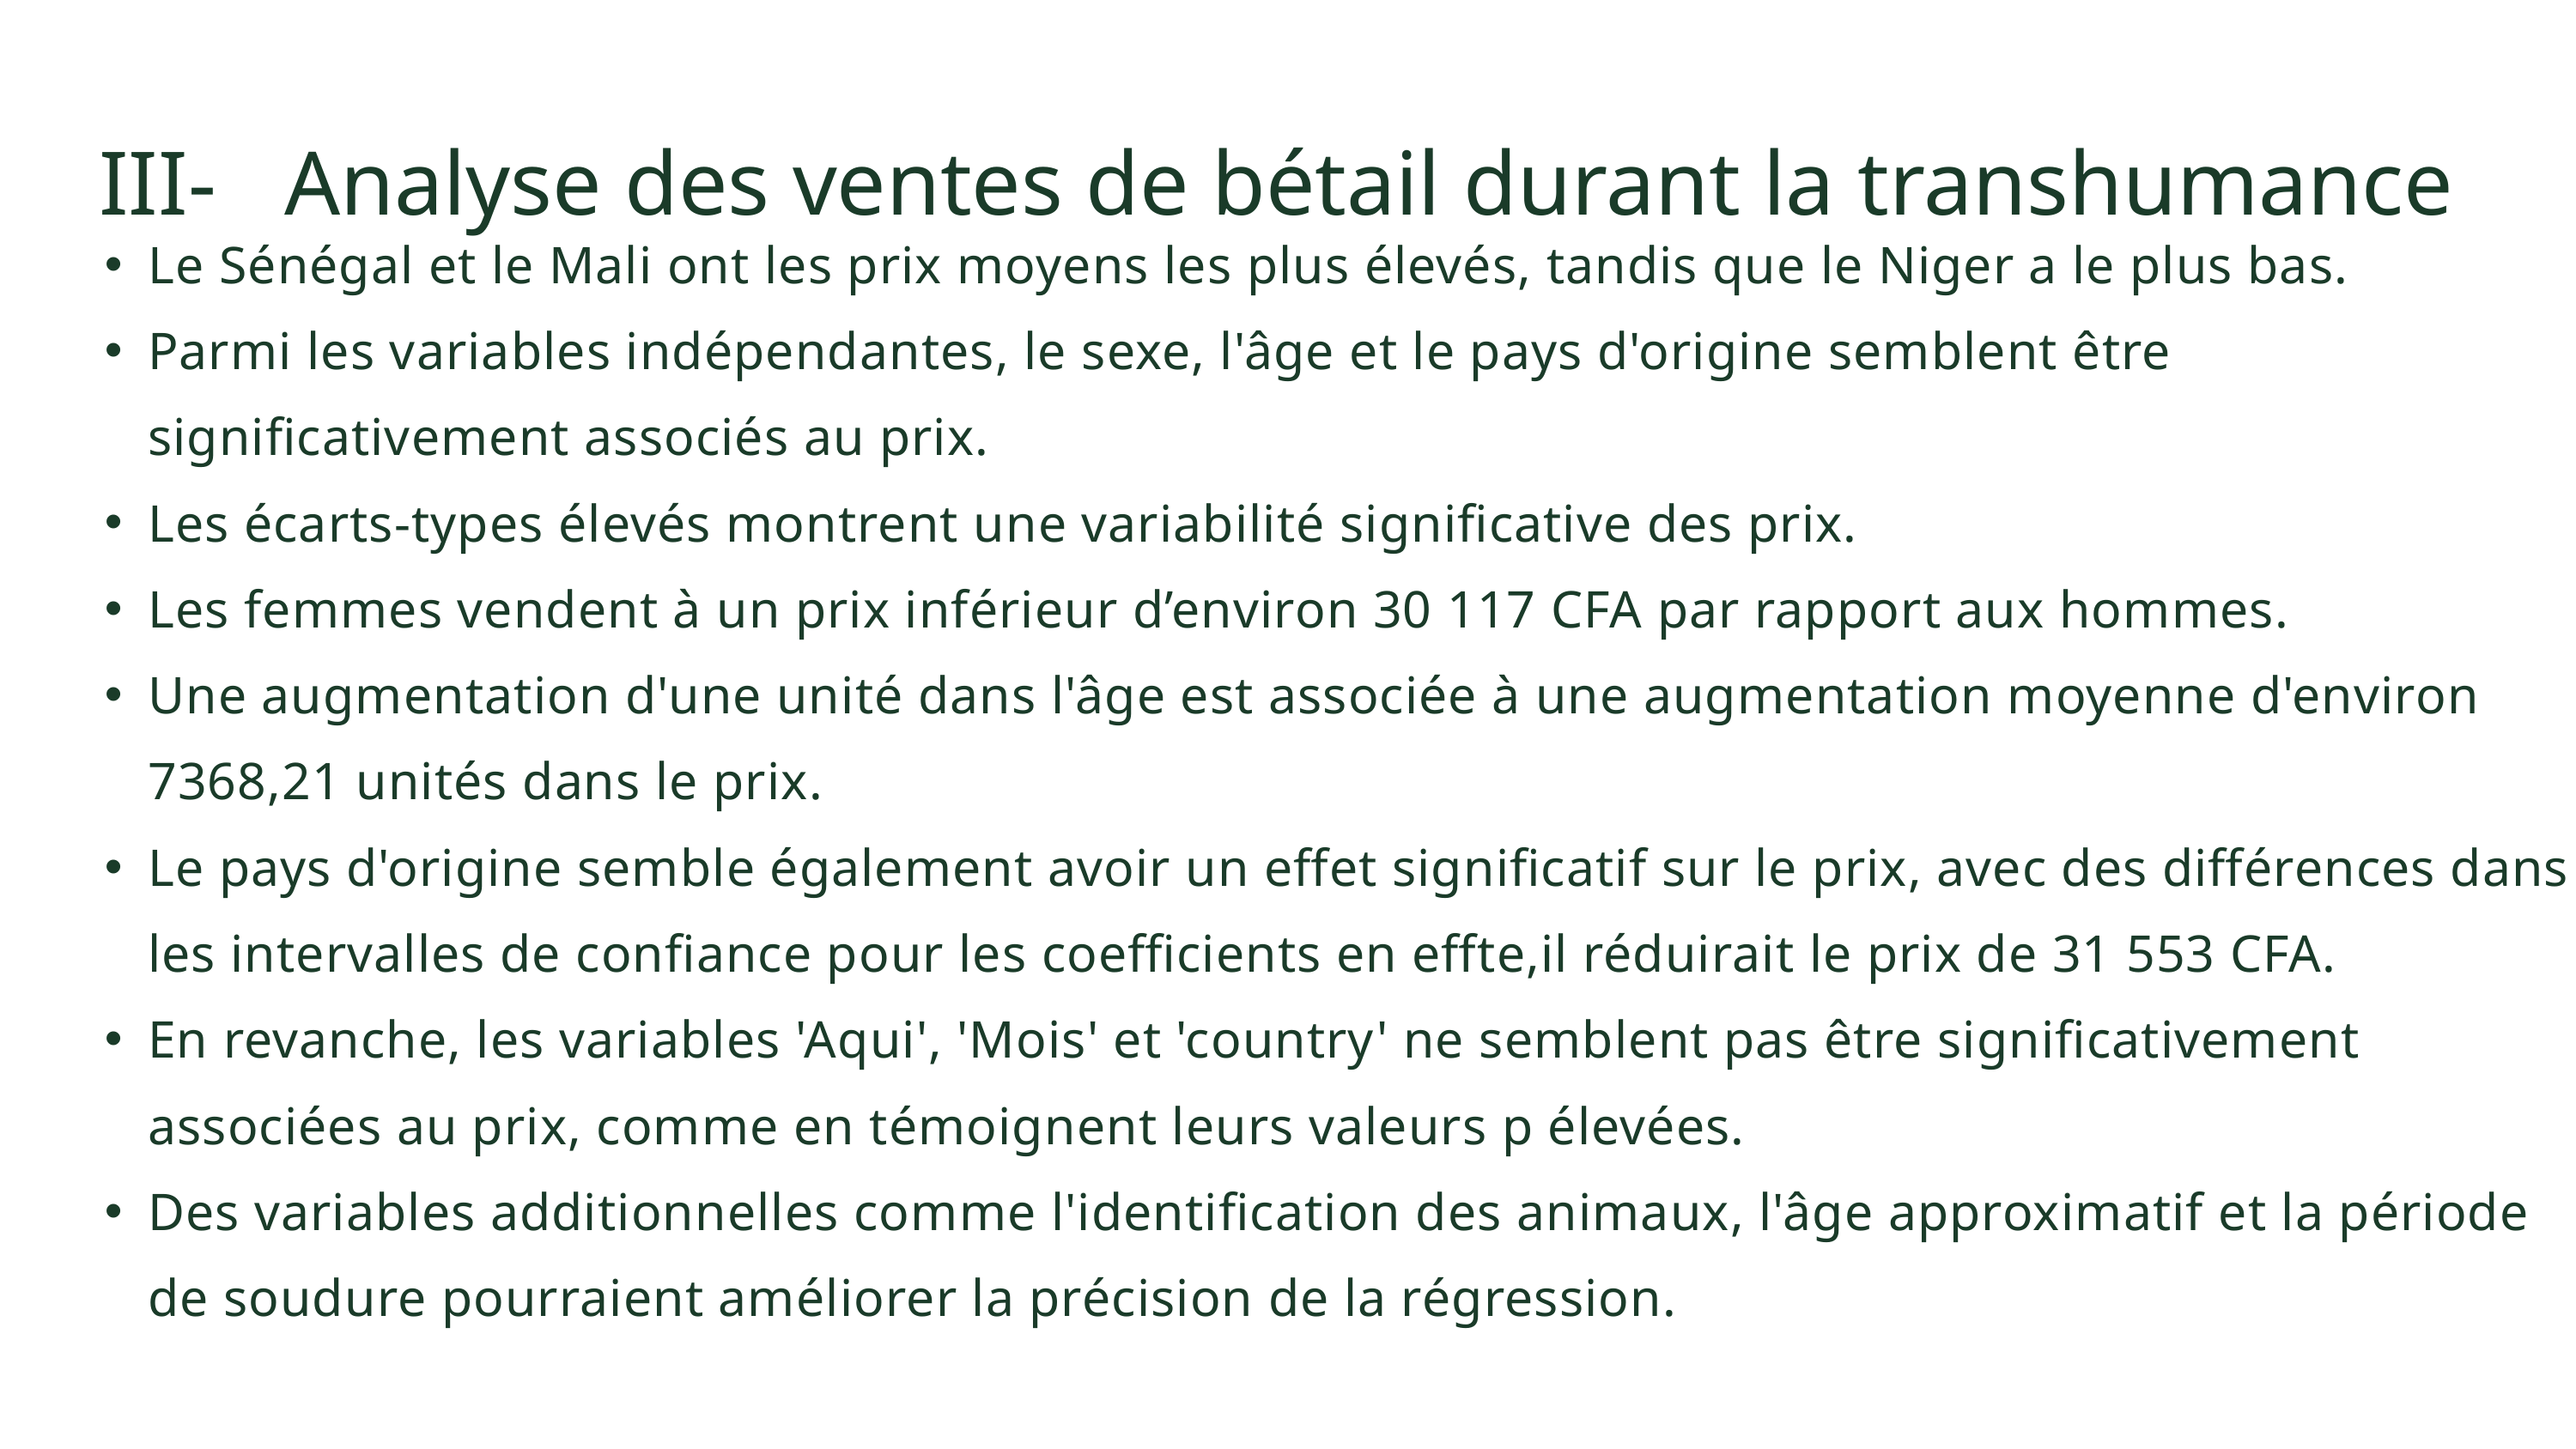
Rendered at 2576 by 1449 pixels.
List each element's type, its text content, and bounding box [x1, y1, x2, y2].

text_box III- Analyse des ventes de bétail durant la transhumance [30, 109, 2545, 233]
text_box Le Sénégal et le Mali ont les prix moyens les plus élevés, tandis que le Niger a le plus bas. Parmi les variables indépendantes, le sexe, l'âge et le pays d'origine semblent être significativement associés au prix. Les écarts-types élevés montrent une variabilité significative des prix. Les femmes vendent à un prix inférieur d’environ 30 117 CFA par rapport aux hommes. Une augmentation d'une unité dans l'âge est associée à une augmentation moyenne d'environ 7368,21 unités dans le prix. Le pays d'origine semble également avoir un effet significatif sur le prix, avec des différences dans les intervalles de confiance pour les coefficients en effte,il réduirait le prix de 31 553 CFA. En revanche, les variables 'Aqui', 'Mois' et 'country' ne semblent pas être significativement associées au prix, comme en témoignent leurs valeurs p élevées. Des variables additionnelles comme l'identification des animaux, l'âge approximatif et la période de soudure pourraient améliorer la précision de la régression. [61, 207, 2576, 1413]
